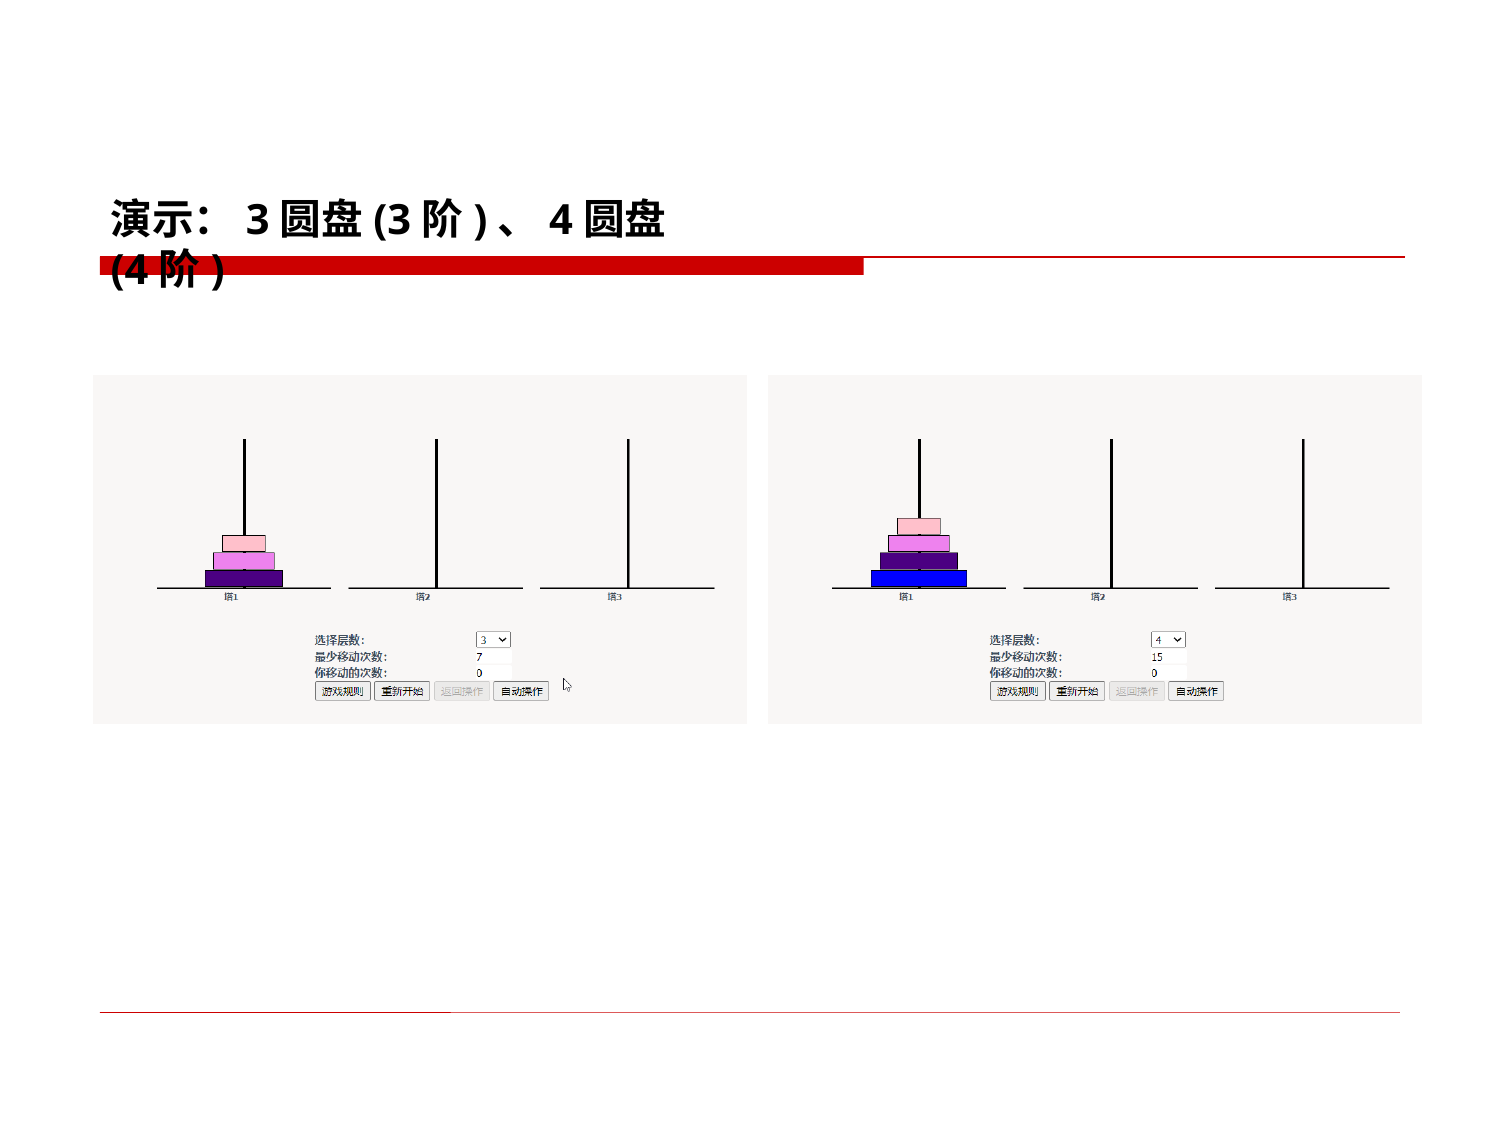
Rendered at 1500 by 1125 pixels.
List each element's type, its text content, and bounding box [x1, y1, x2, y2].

text_box 演示：3圆盘(3阶)、4圆盘(4阶) [110, 192, 715, 293]
picture [768, 375, 1422, 724]
picture [93, 375, 747, 724]
